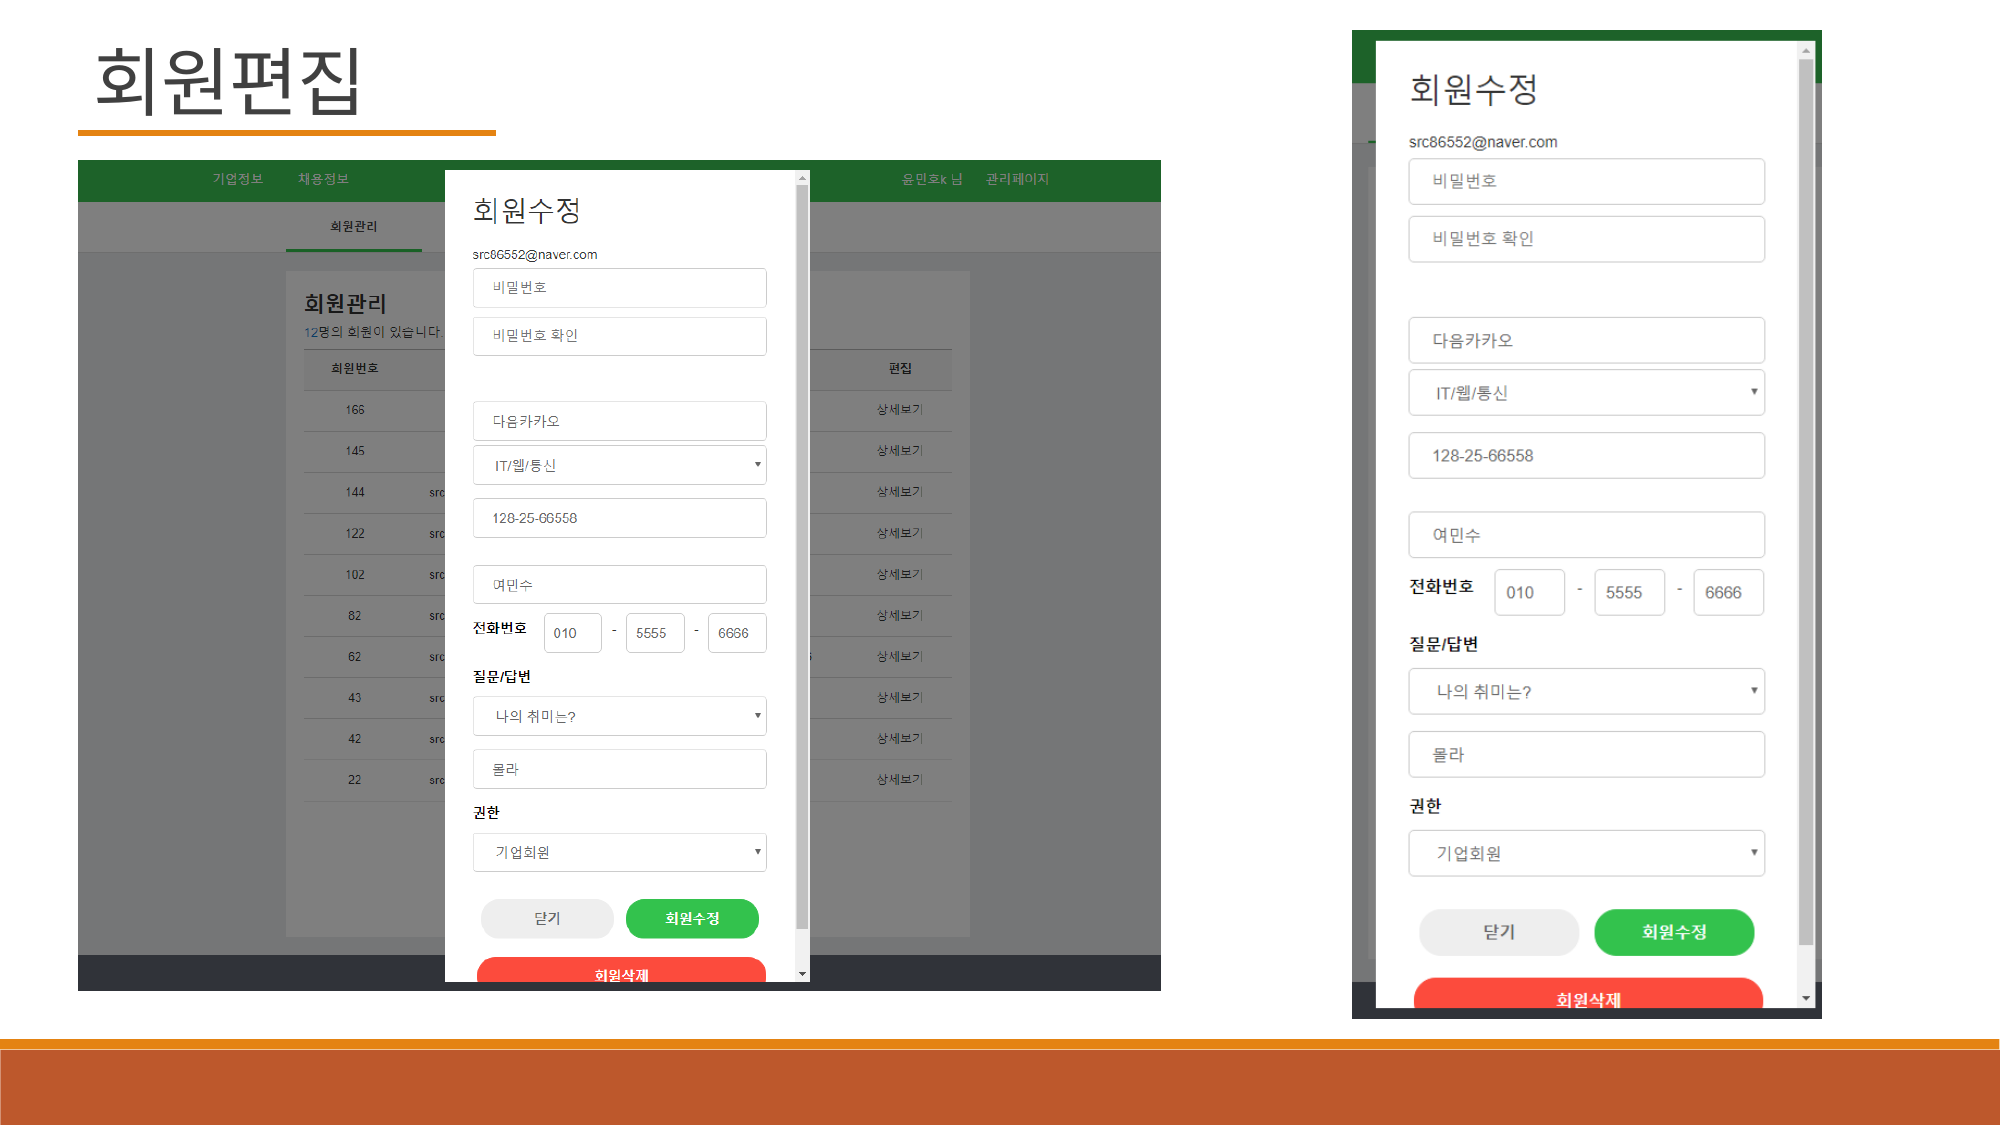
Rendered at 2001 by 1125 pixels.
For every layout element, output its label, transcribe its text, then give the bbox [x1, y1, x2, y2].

picture [1352, 30, 1823, 1020]
picture [77, 160, 1161, 991]
text_box 회원편집 [78, 0, 545, 134]
